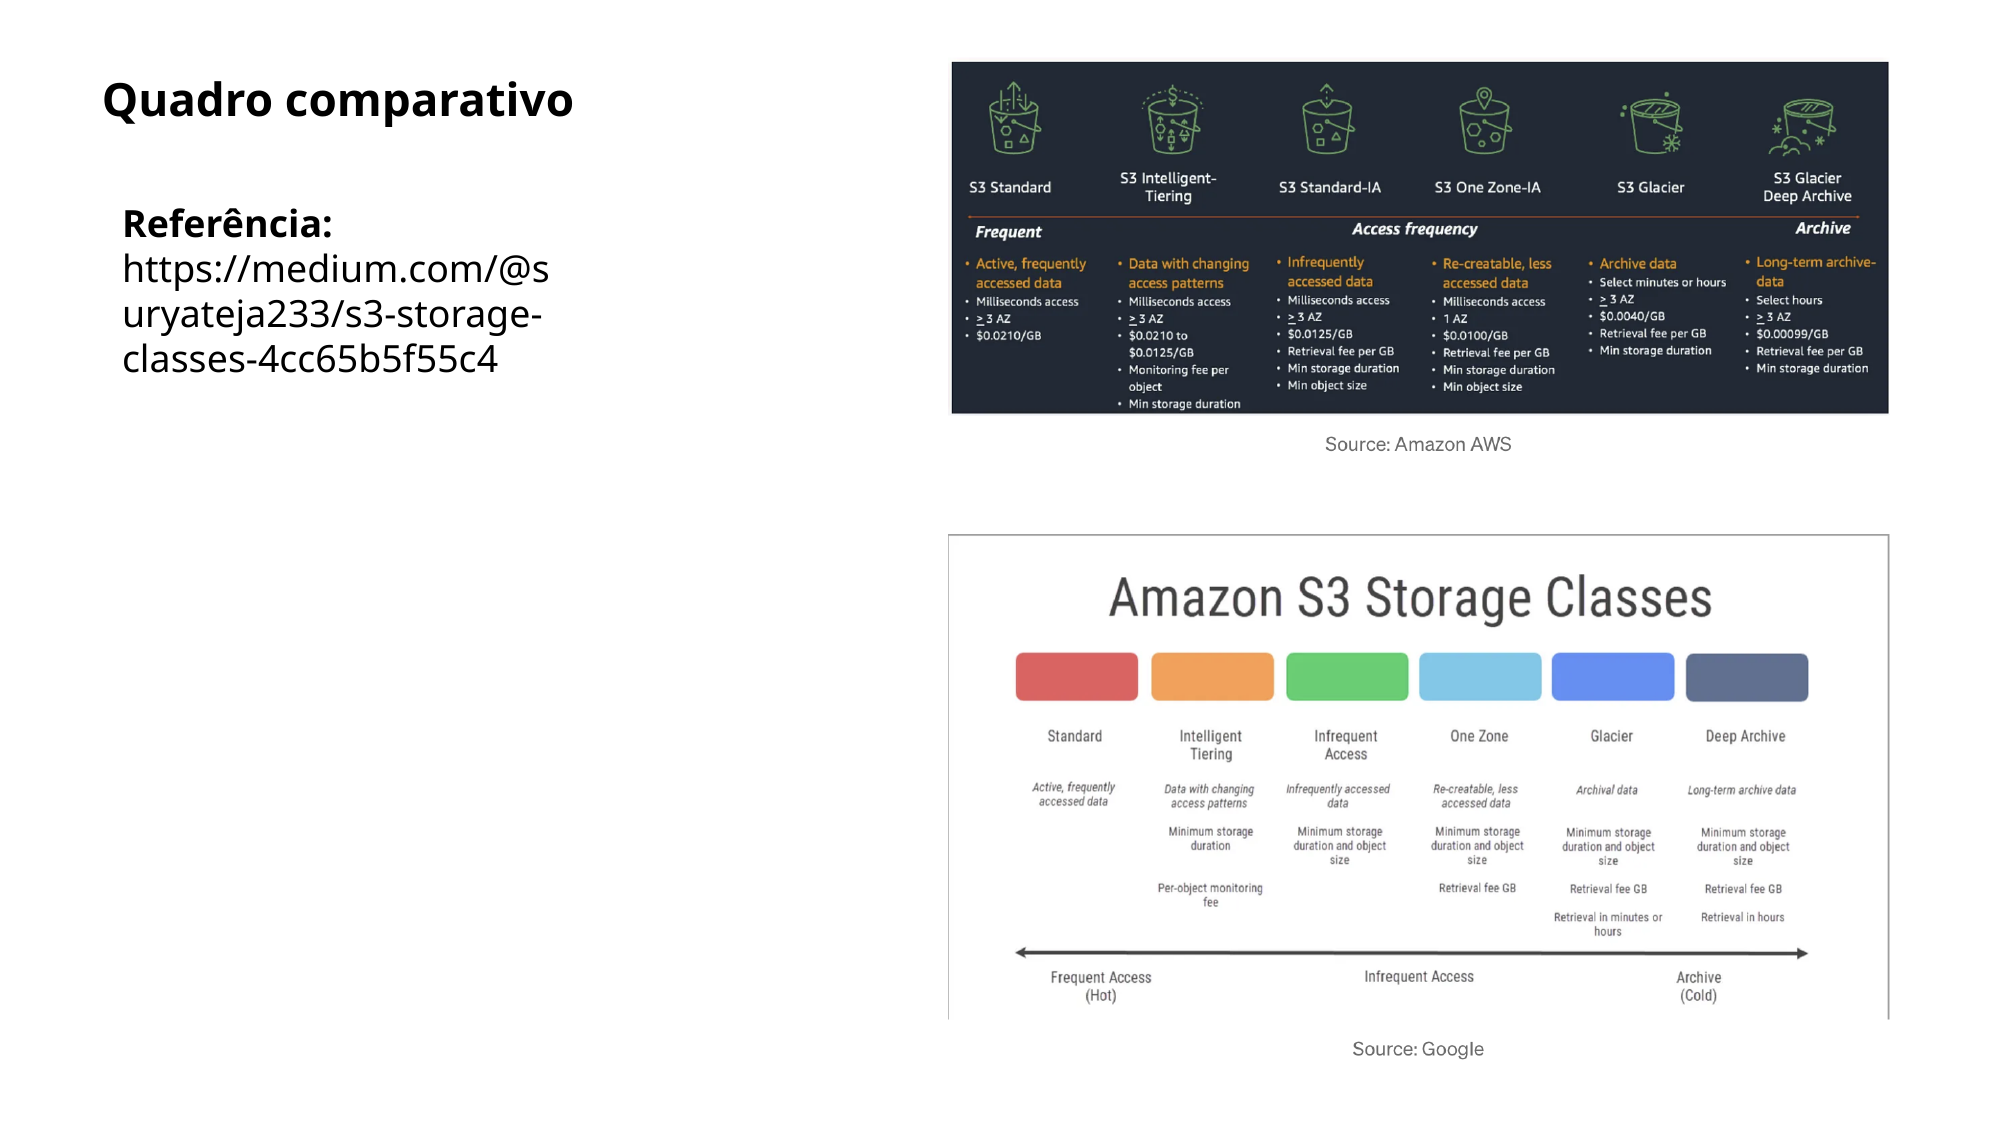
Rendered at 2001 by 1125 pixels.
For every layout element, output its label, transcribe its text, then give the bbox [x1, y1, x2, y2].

picture [899, 30, 1964, 1094]
text_box Quadro comparativo [87, 62, 589, 133]
text_box Referência: https://medium.com/@suryateja233/s3-storage-classes-4cc65b5f55c4 [107, 193, 569, 388]
